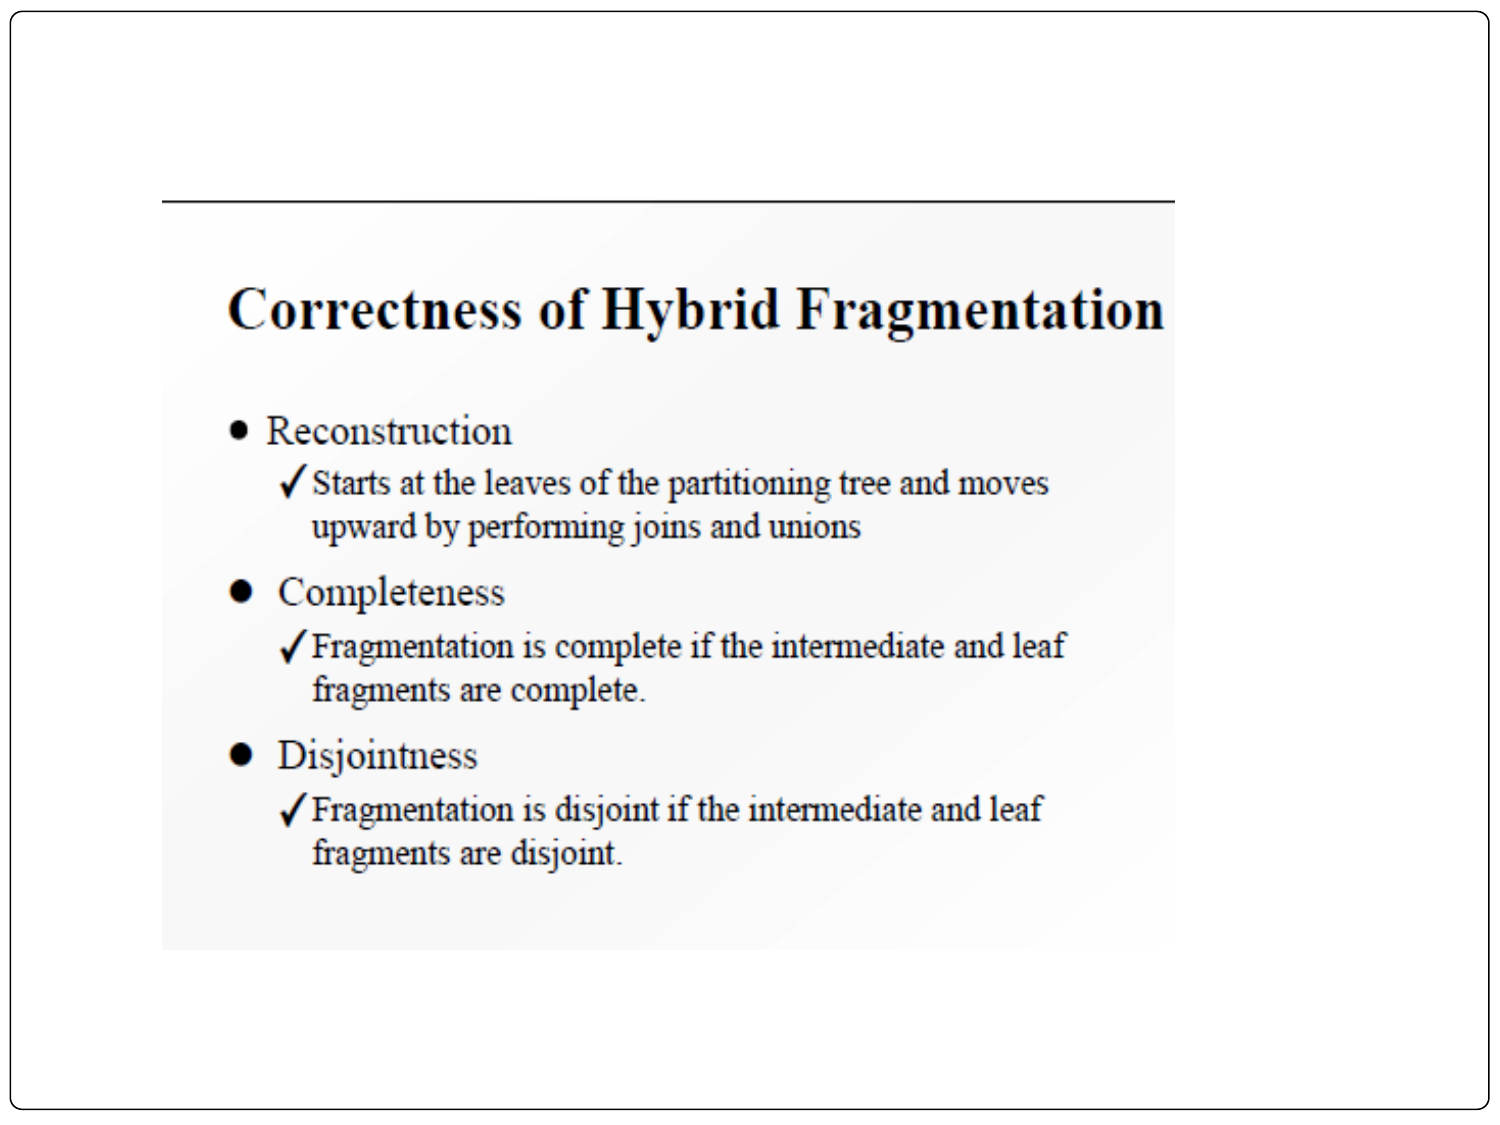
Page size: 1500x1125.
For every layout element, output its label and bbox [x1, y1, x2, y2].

list [162, 199, 1176, 951]
